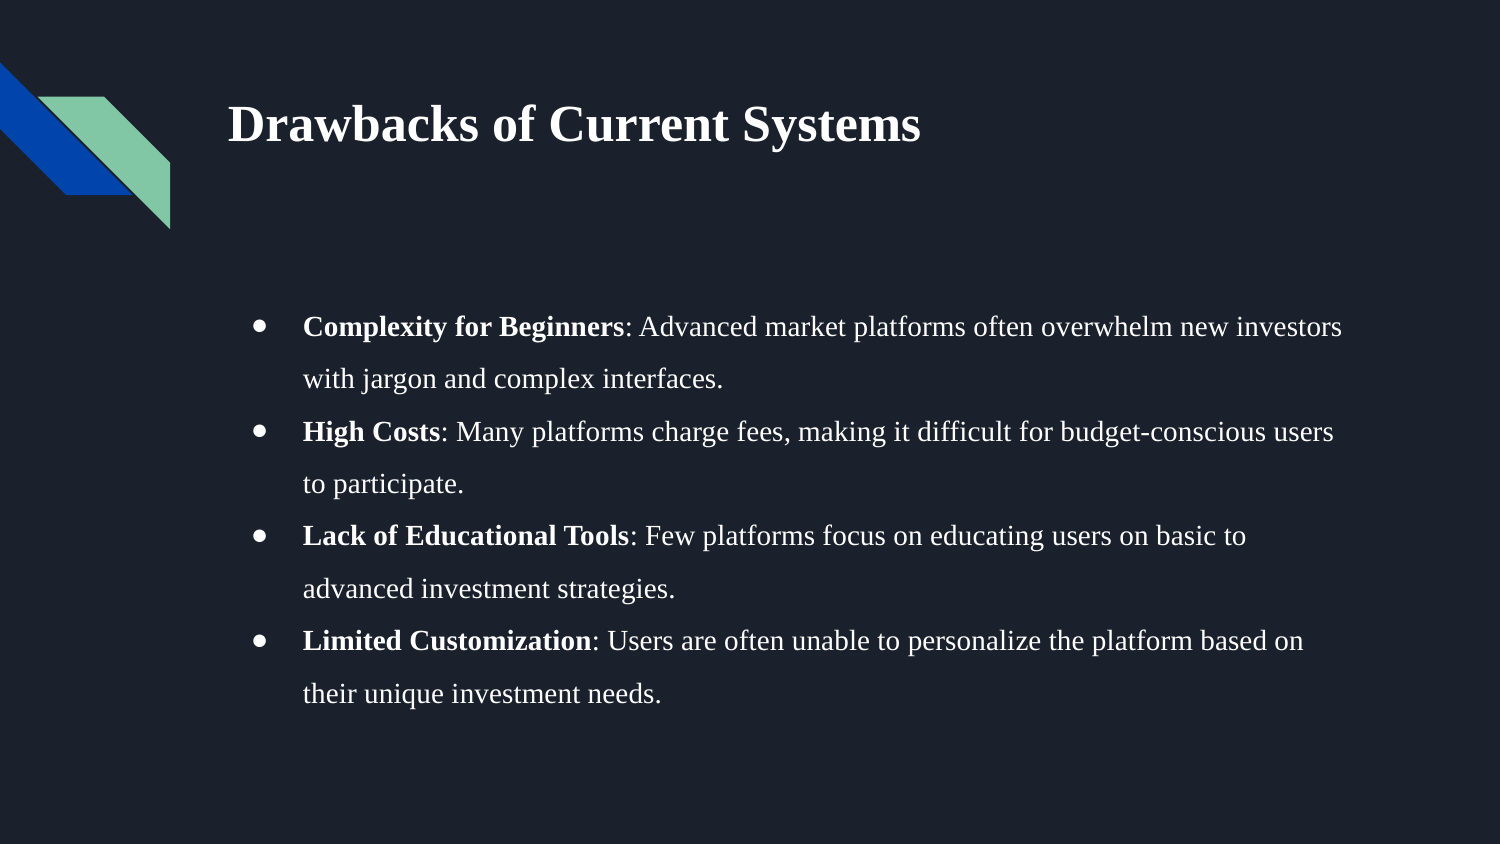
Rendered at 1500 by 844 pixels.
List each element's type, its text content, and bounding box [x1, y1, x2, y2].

title Drawbacks of Current Systems [212, 64, 1368, 214]
list Complexity for Beginners: Advanced market platforms often overwhelm new investors with jargon and complex interfaces. High Costs: Many platforms charge fees, making it difficult for budget-conscious users to participate. Lack of Educational Tools: Few platforms focus on educating users on basic to advanced investment strategies. Limited Customization: Users are often unable to personalize the platform based on their unique investment needs. [212, 214, 1368, 693]
